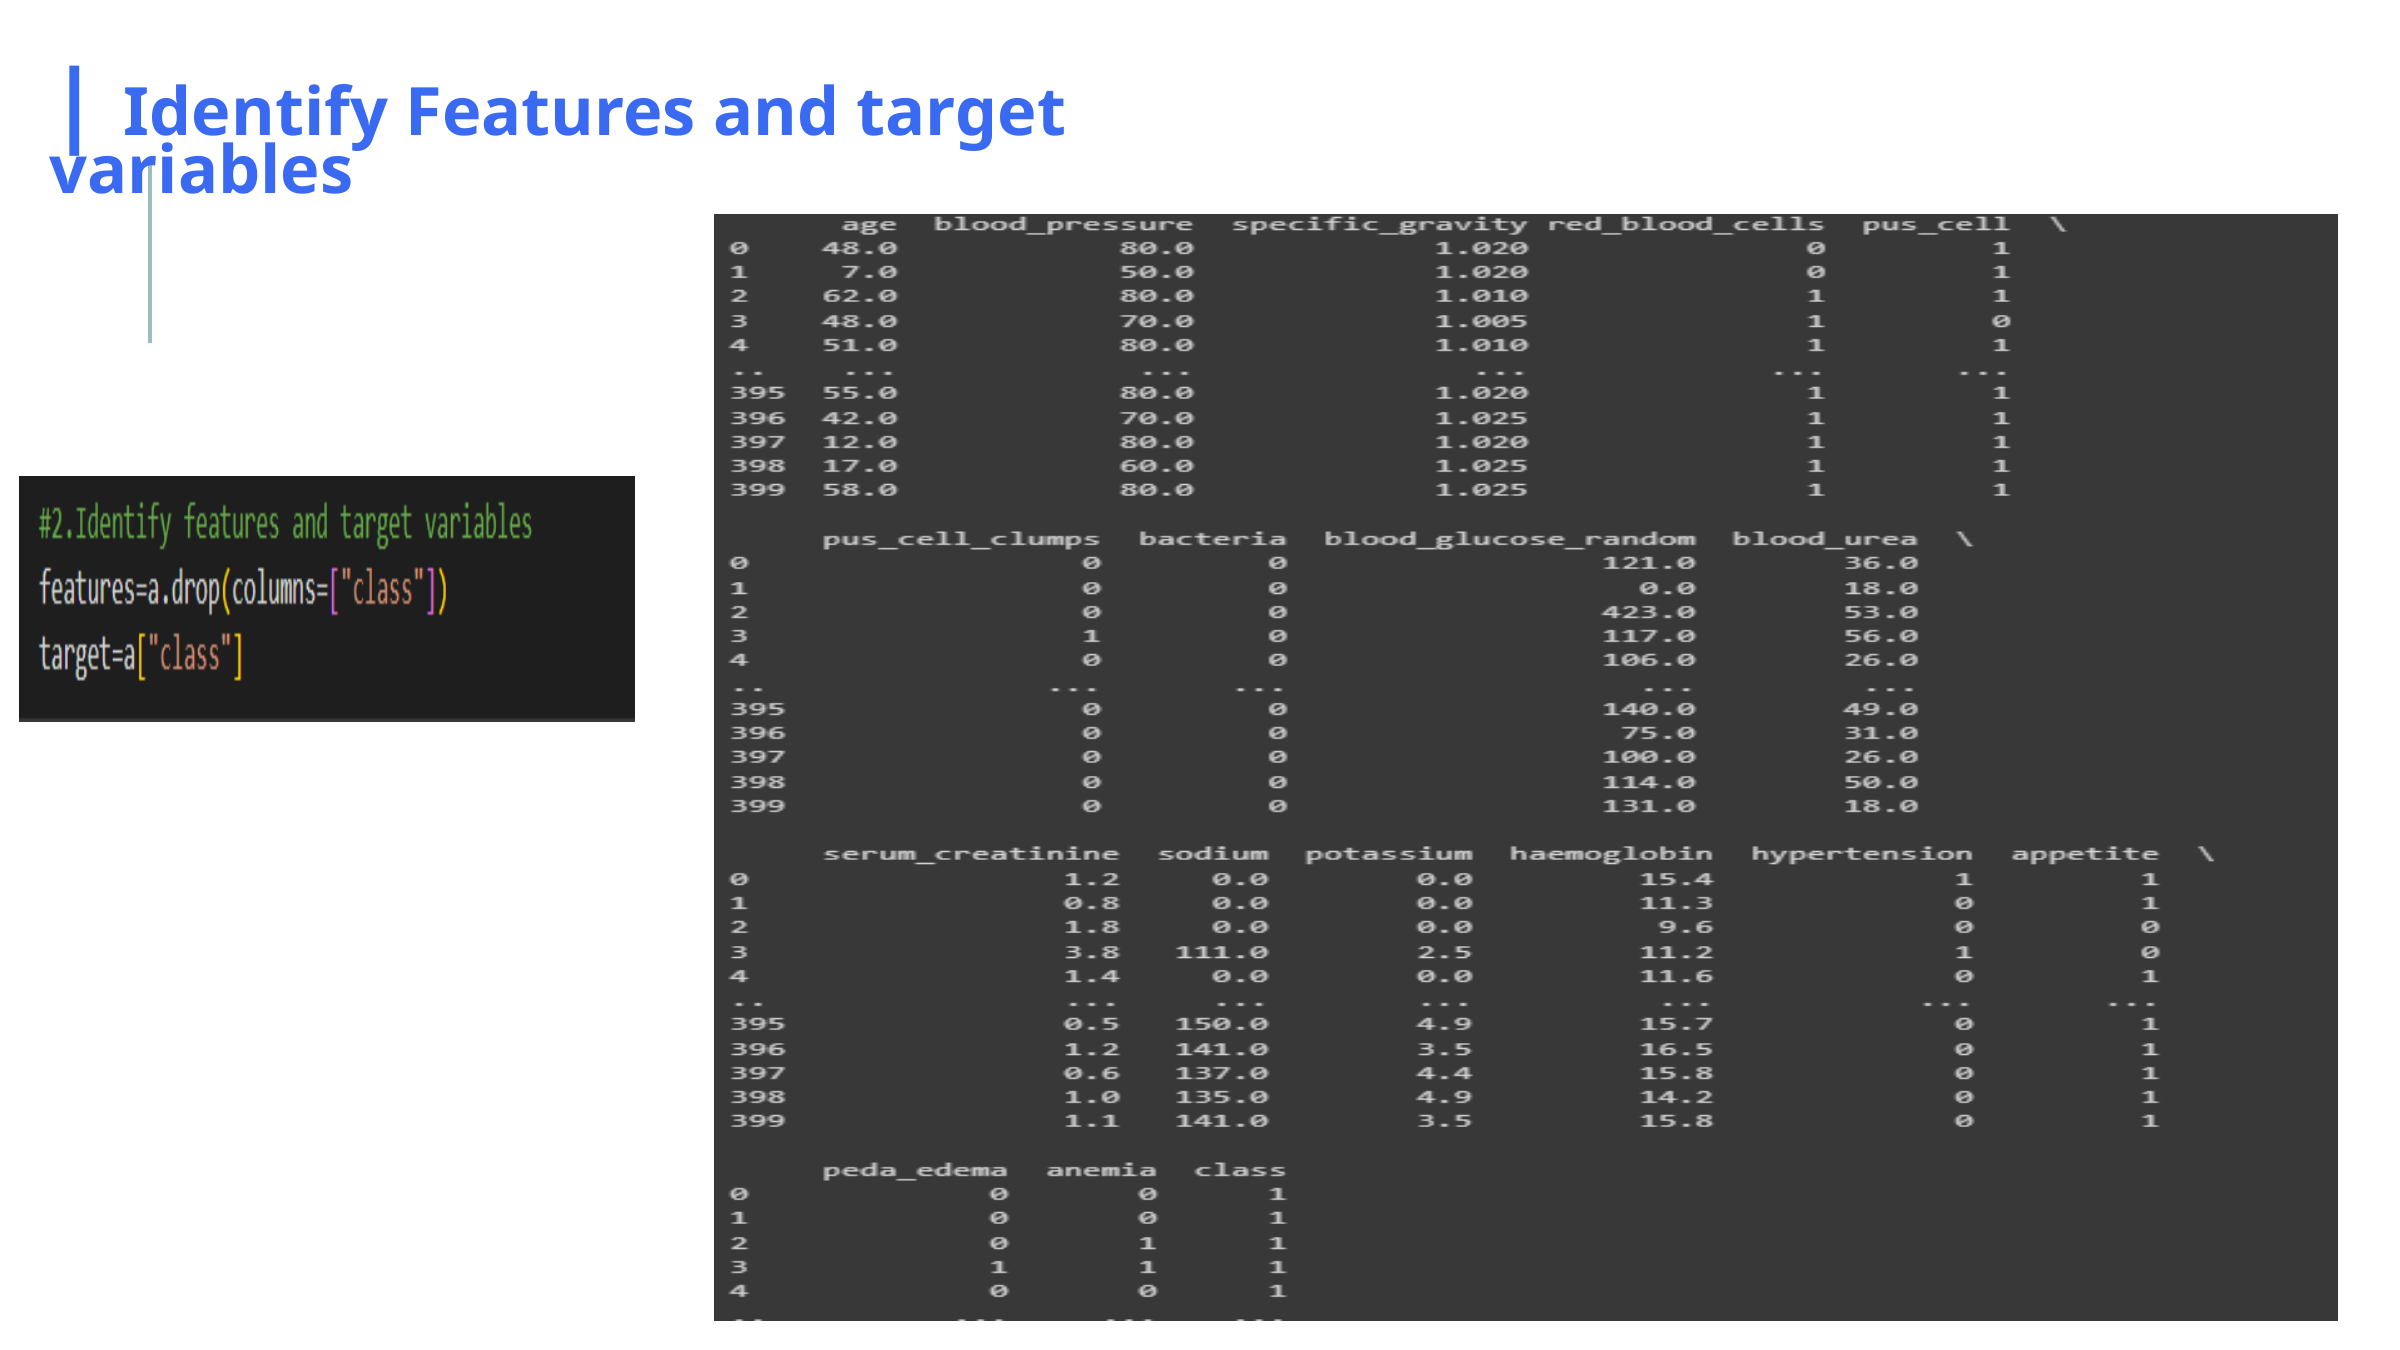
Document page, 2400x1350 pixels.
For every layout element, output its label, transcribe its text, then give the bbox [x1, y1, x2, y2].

text_box | Identify Features and target variables [34, 93, 1235, 215]
picture [19, 476, 636, 722]
picture [714, 214, 2339, 1322]
